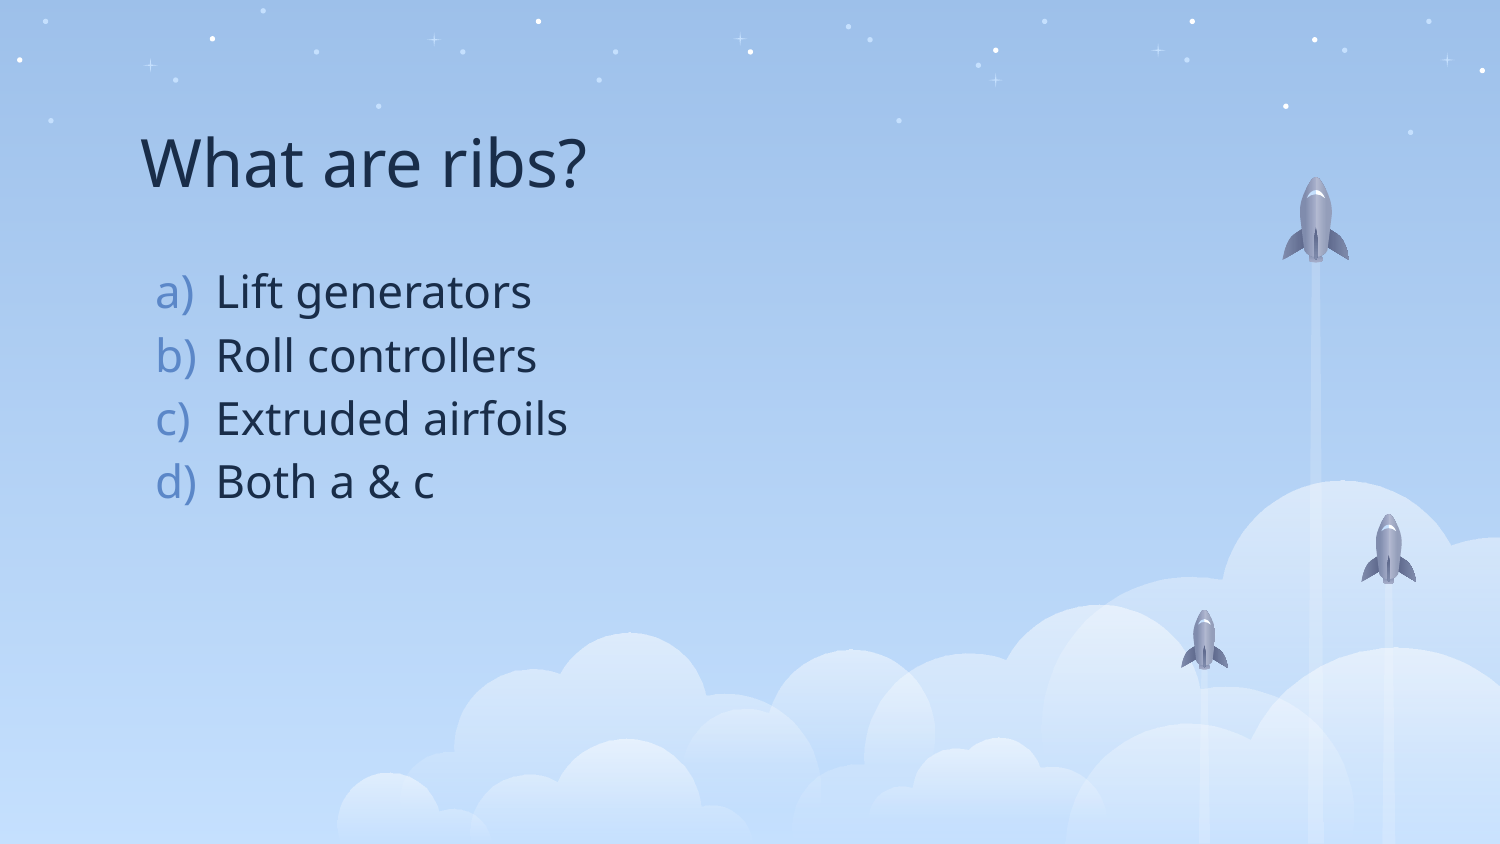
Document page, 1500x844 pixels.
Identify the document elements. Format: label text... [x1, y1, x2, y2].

title What are ribs? [140, 137, 1165, 203]
list Lift generators Roll controllers Extruded airfoils Both a & c [140, 254, 1165, 720]
